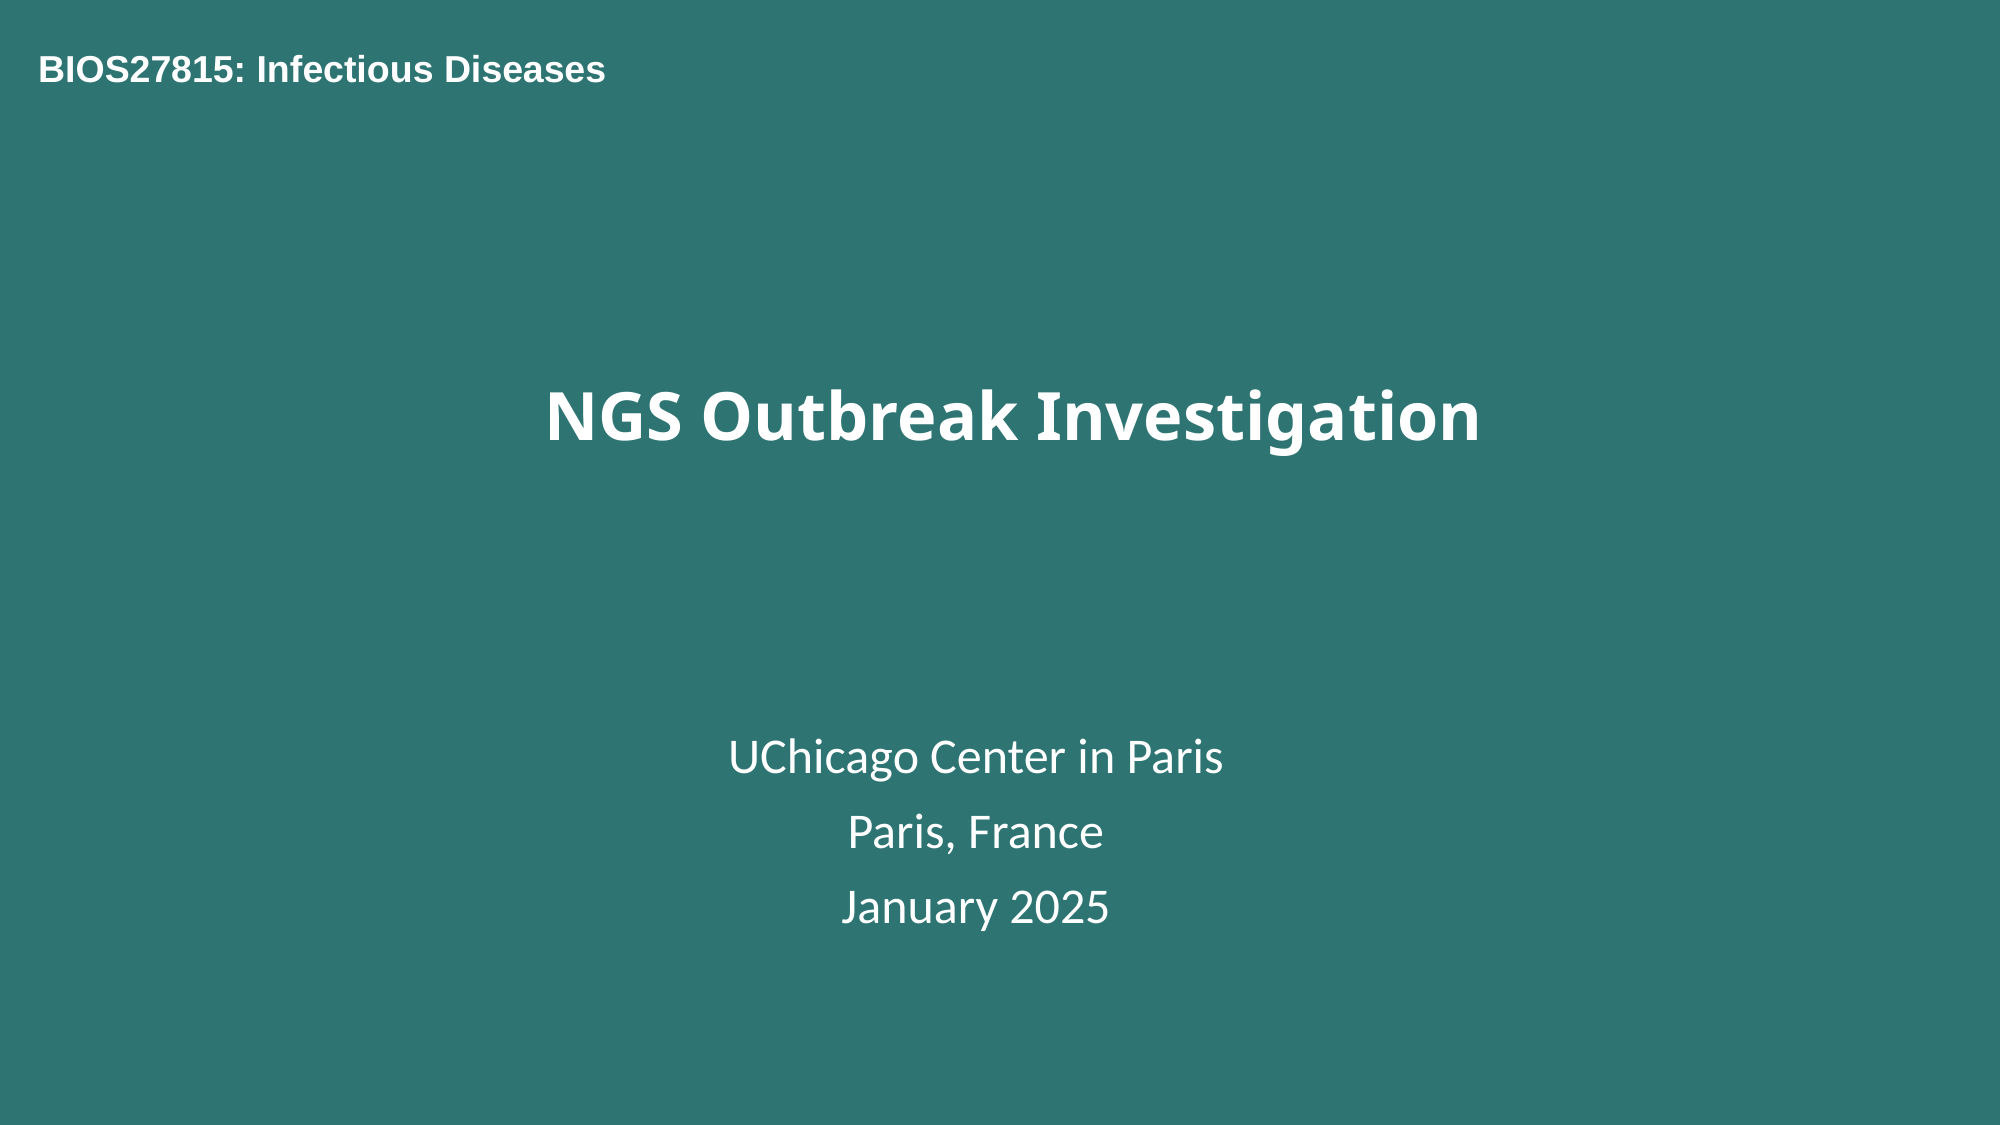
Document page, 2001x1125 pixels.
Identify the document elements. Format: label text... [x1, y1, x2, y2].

text_box UChicago Center in Paris Paris, France January 2025 [89, 722, 1863, 1014]
text_box NGS Outbreak Investigation [52, 244, 1976, 462]
text_box BIOS27815: Infectious Diseases [23, 42, 1749, 201]
